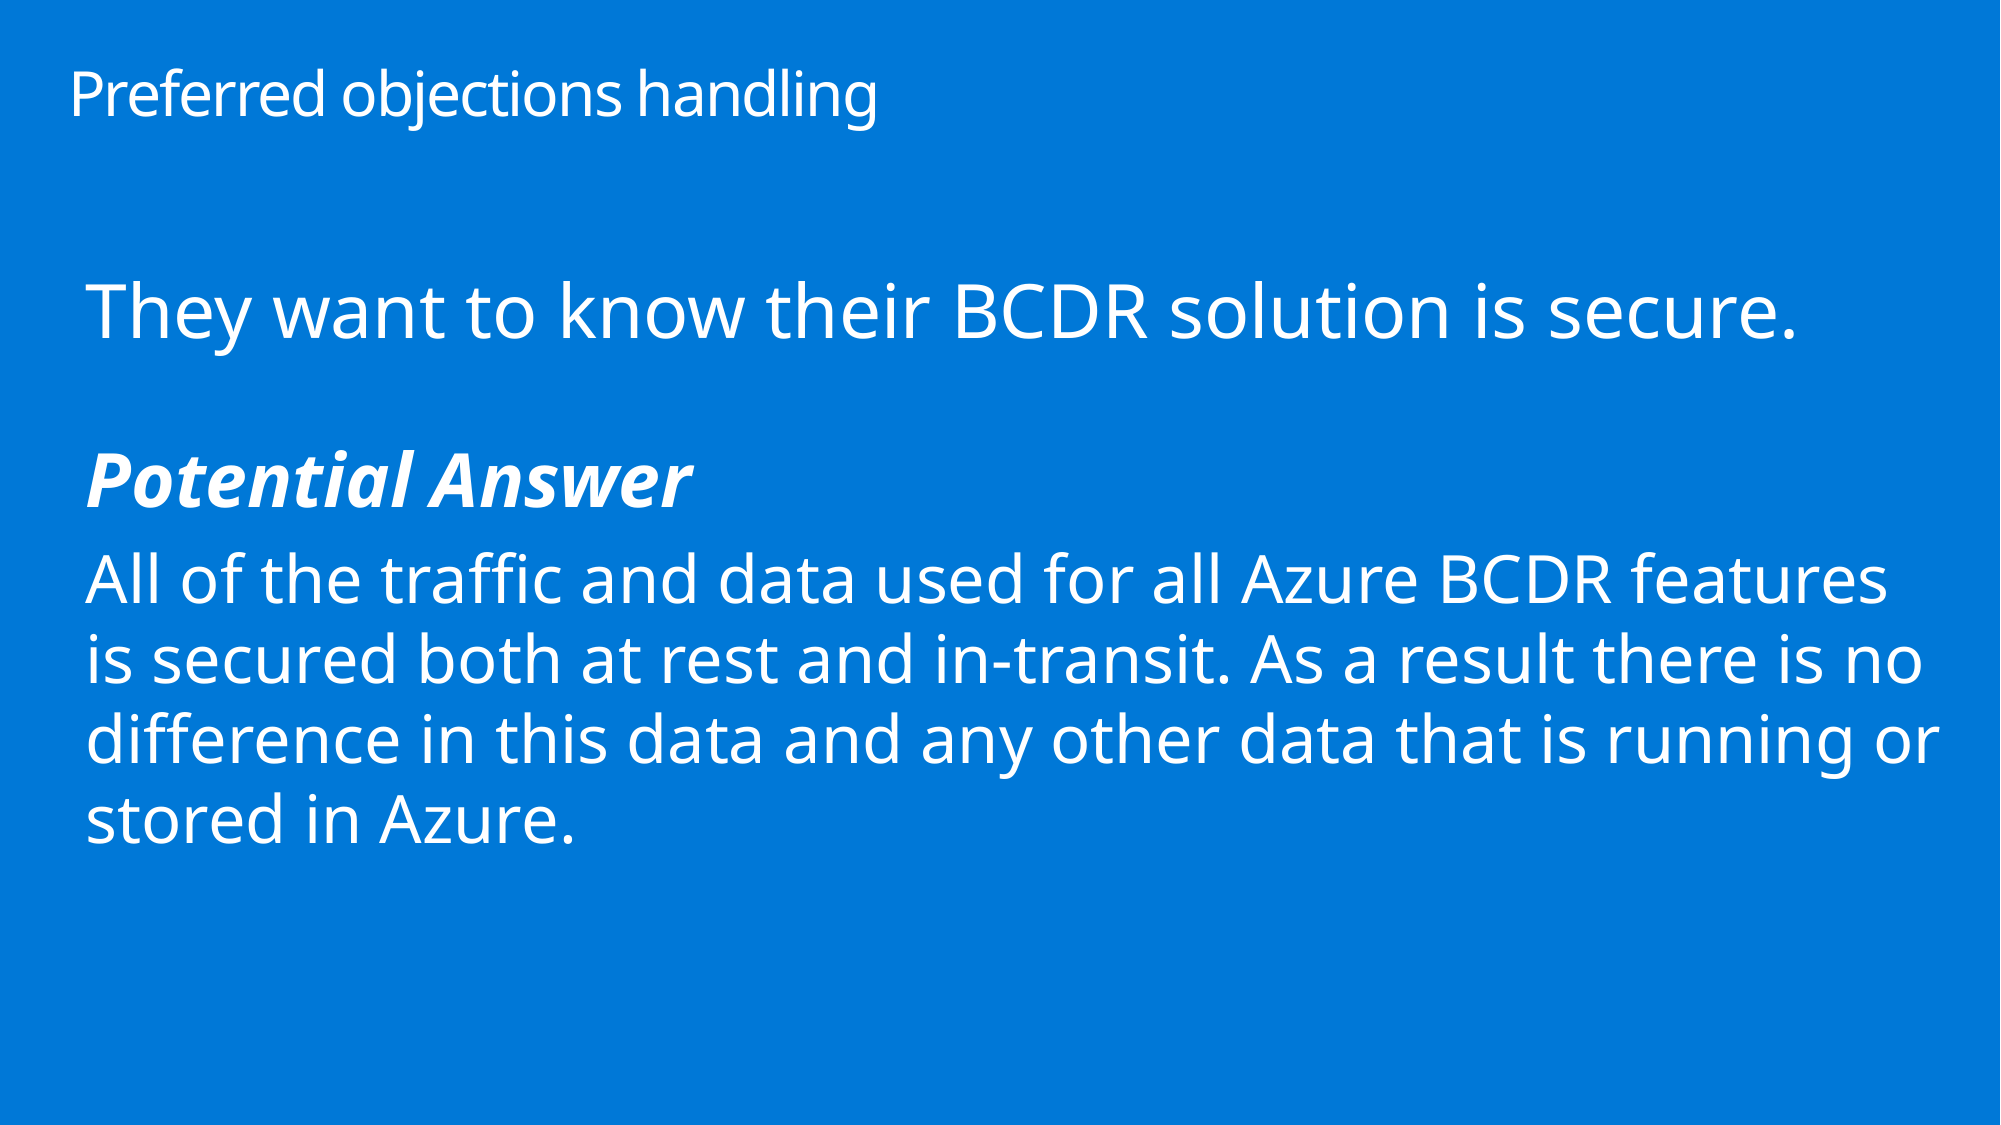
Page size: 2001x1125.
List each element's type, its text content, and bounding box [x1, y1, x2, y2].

text_box They want to know their BCDR solution is secure. Potential Answer All of the traffic and data used for all Azure BCDR features is secured both at rest and in-transit. As a result there is no difference in this data and any other data that is running or stored in Azure. [55, 250, 1979, 1014]
title Preferred objections handling [44, 47, 1957, 196]
